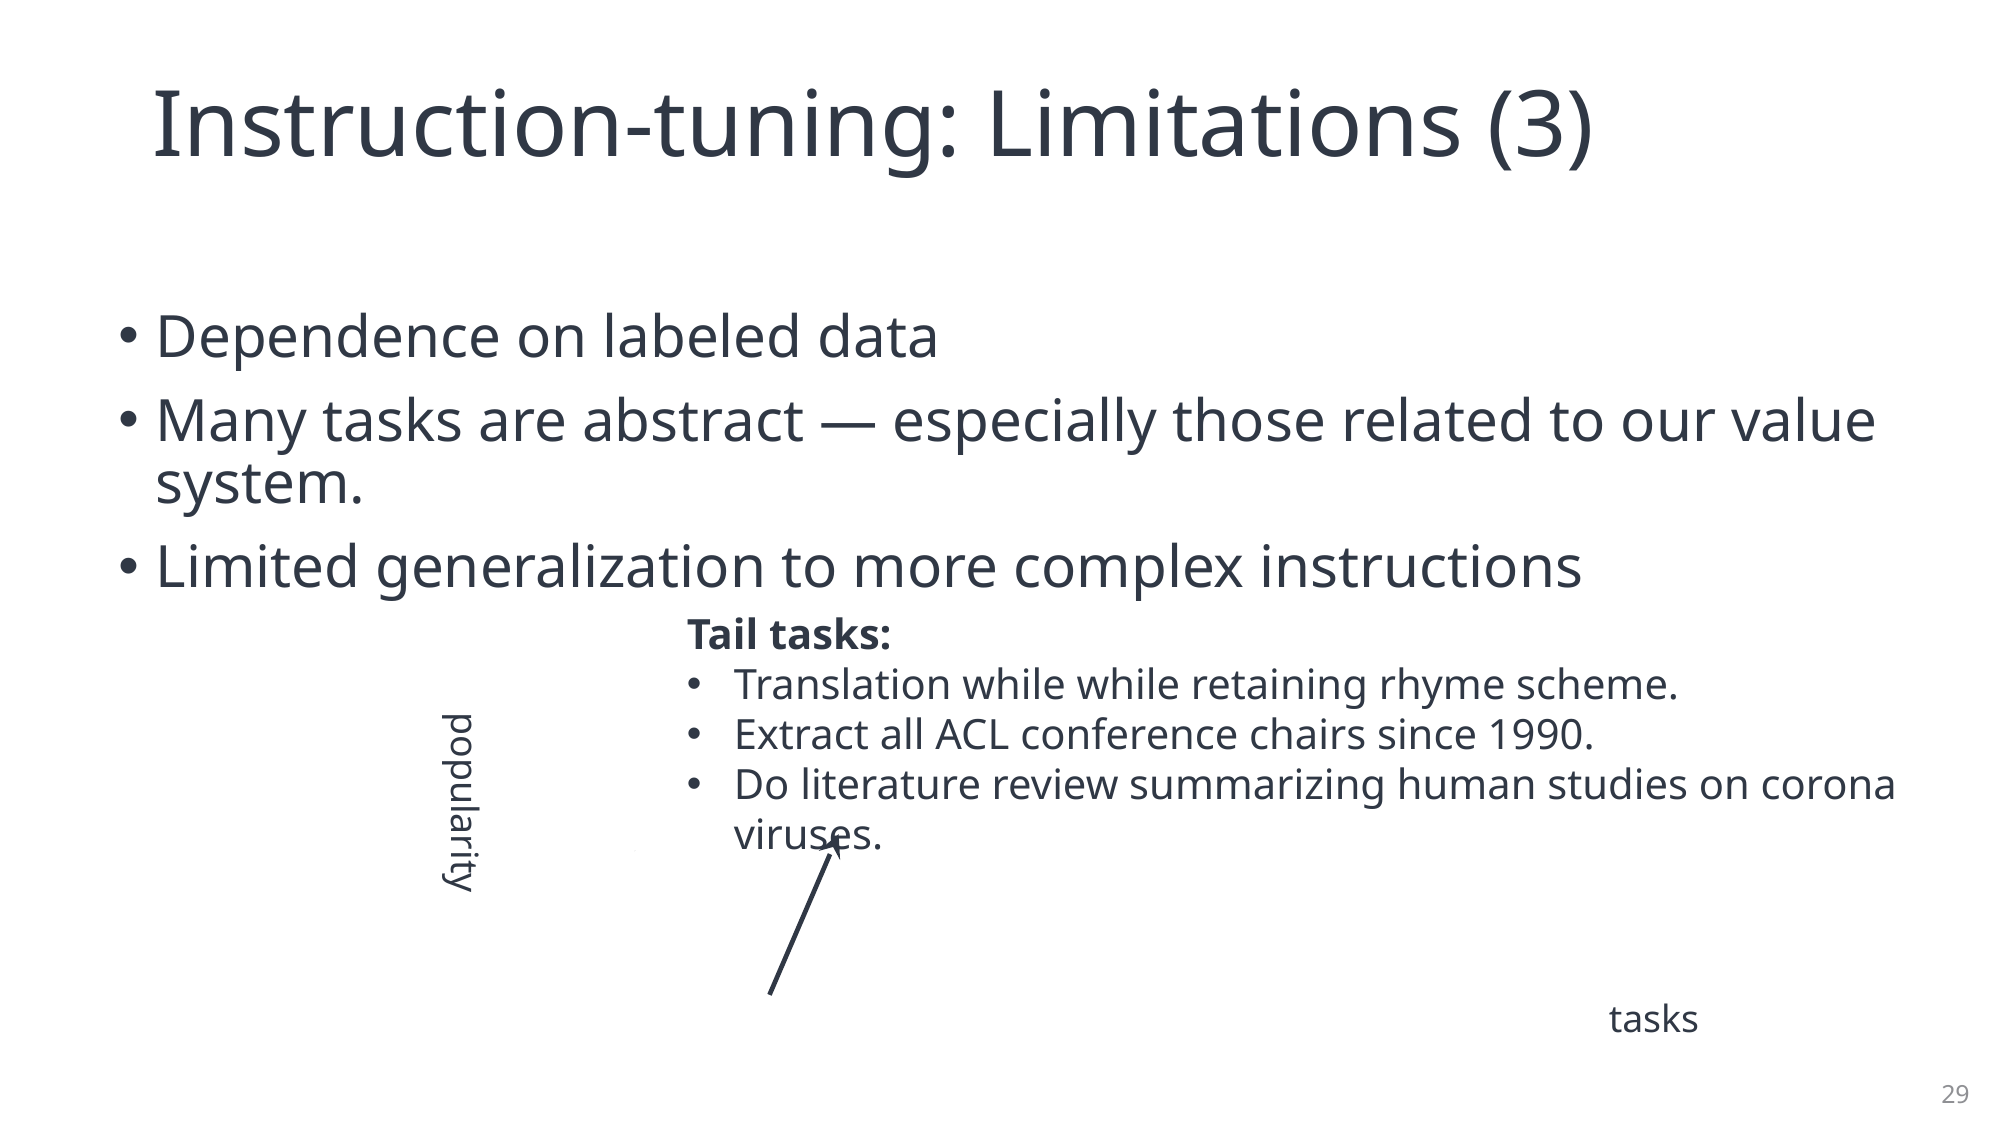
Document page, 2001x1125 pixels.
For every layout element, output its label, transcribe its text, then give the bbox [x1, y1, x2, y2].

slide_number 29 [1912, 1065, 2000, 1125]
text_box tasks [1594, 988, 1808, 1048]
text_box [769, 834, 839, 995]
title Instruction-tuning: Limitations (3) [137, 47, 1863, 206]
text_box popularity [436, 697, 496, 912]
text_box Tail tasks: Translation while while retaining rhyme scheme. Extract all ACL conference chairs since 1990. Do literature review summarizing human studies on corona viruses. [672, 600, 1964, 866]
list Dependence on labeled data Many tasks are abstract — especially those related to our value system. Limited generalization to more complex instructions [103, 299, 1969, 1014]
